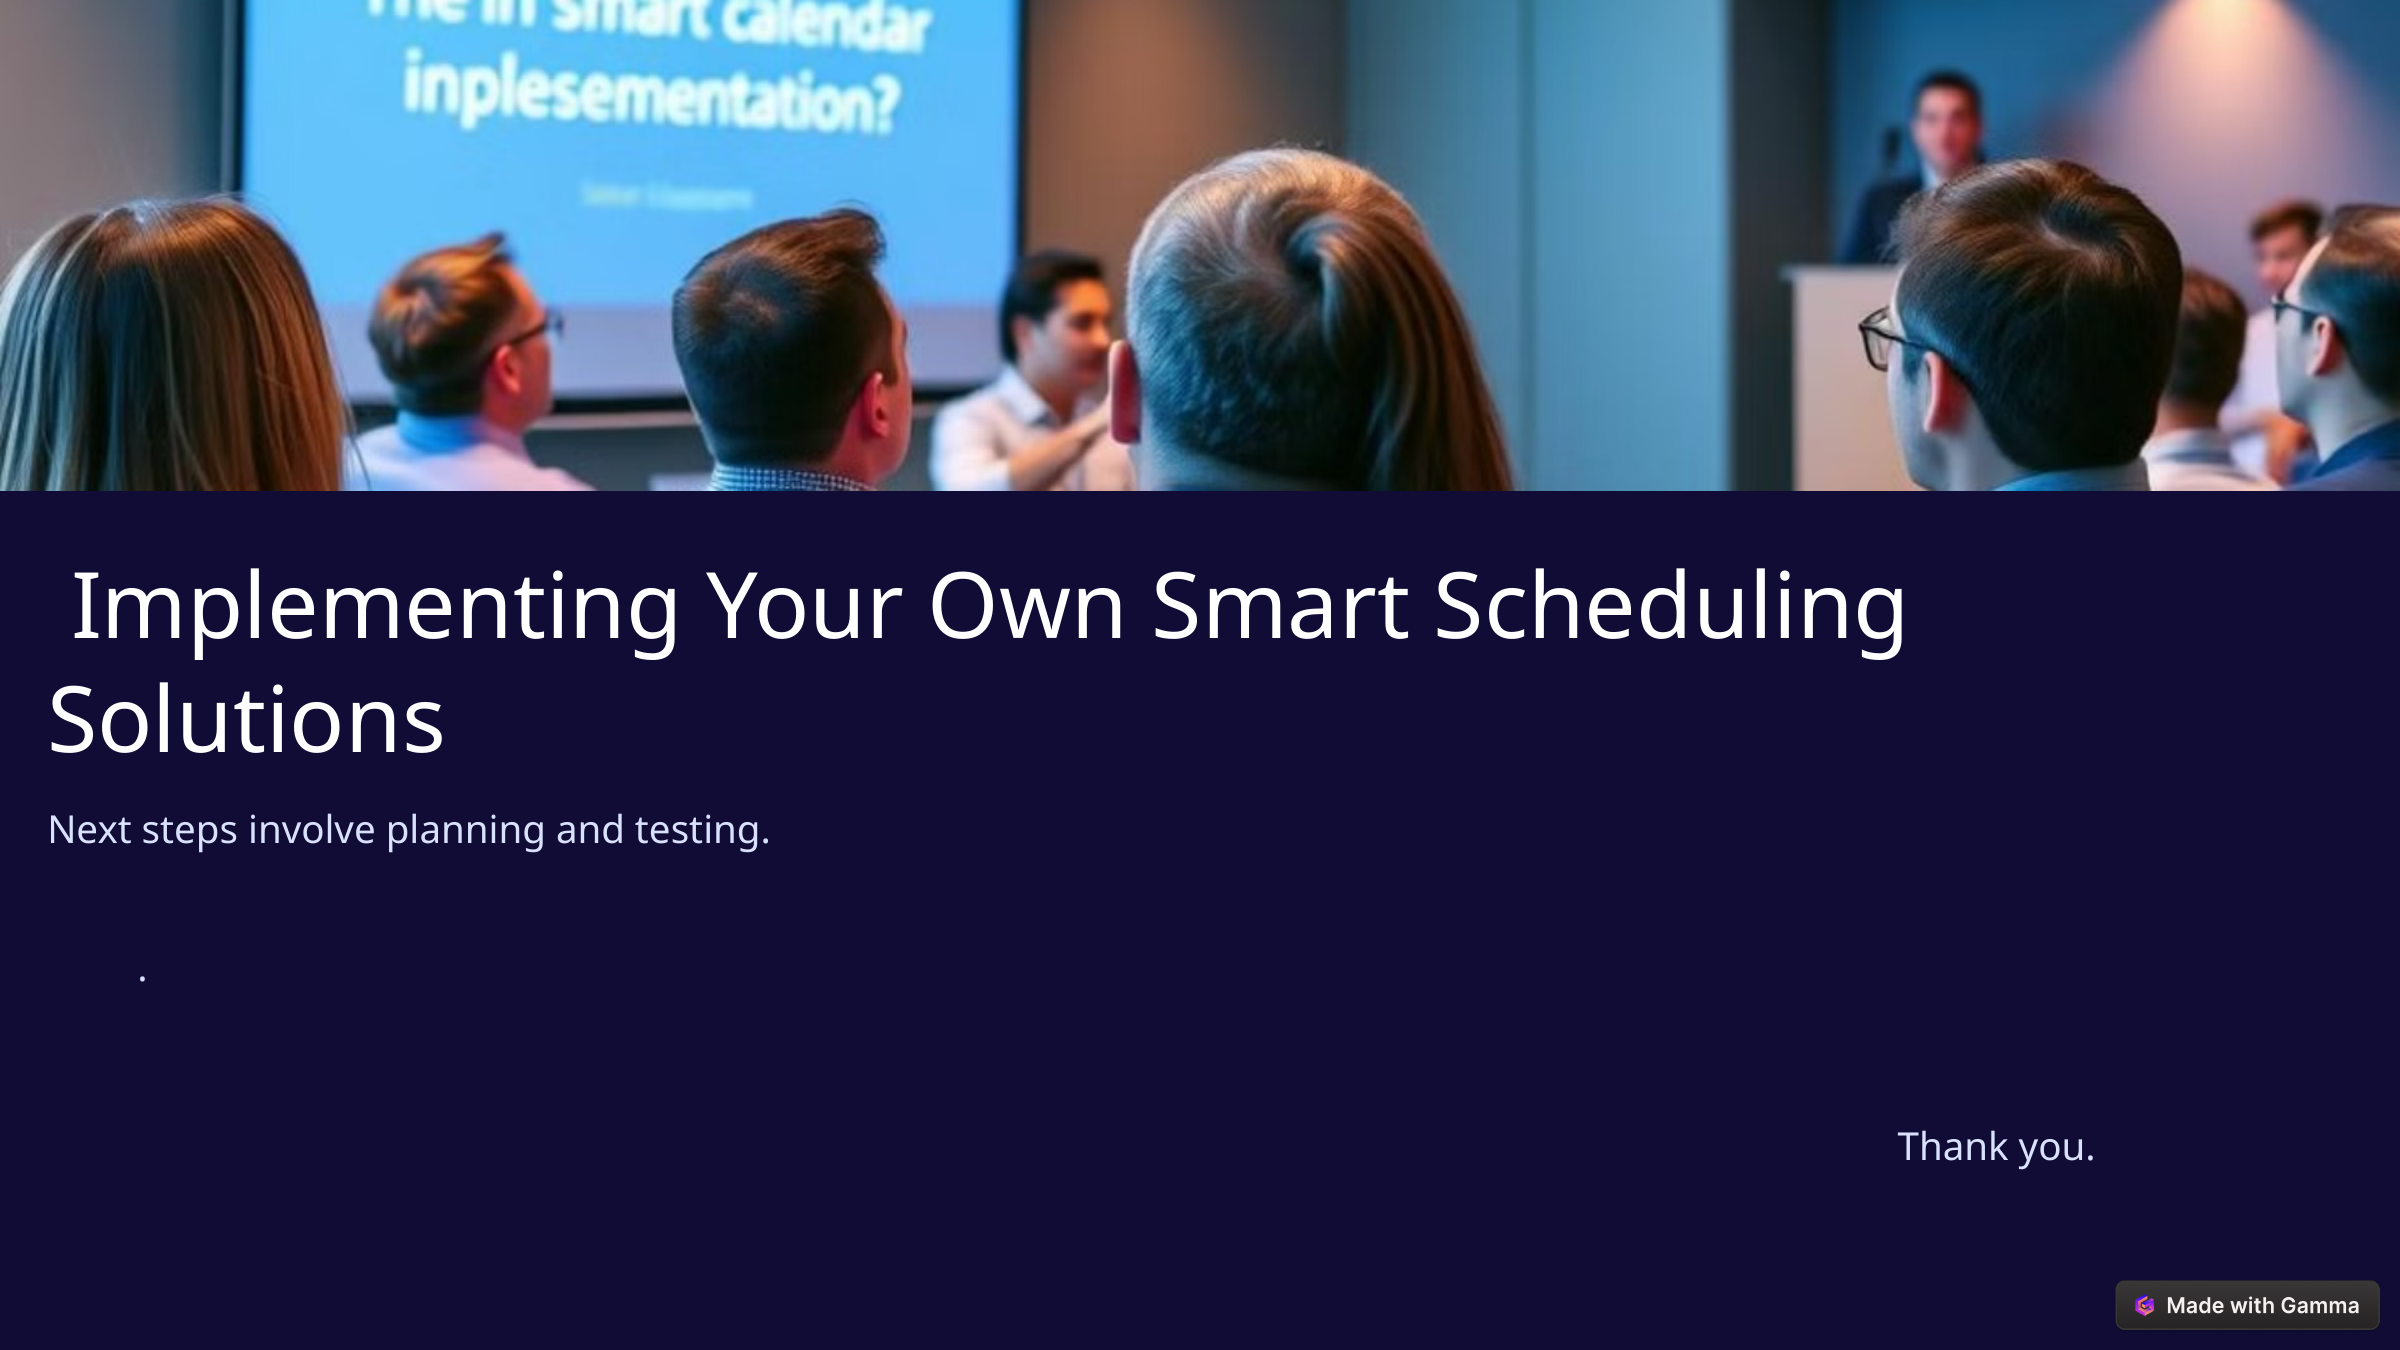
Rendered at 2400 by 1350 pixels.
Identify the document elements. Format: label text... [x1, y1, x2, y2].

text_box Thank you. [1897, 1105, 2400, 1233]
picture [2106, 1271, 2389, 1339]
picture [0, 0, 2400, 491]
text_box Implementing Your Own Smart Scheduling Solutions [47, 542, 2173, 773]
text_box . [137, 926, 2263, 990]
text_box Next steps involve planning and testing. [47, 788, 2173, 852]
